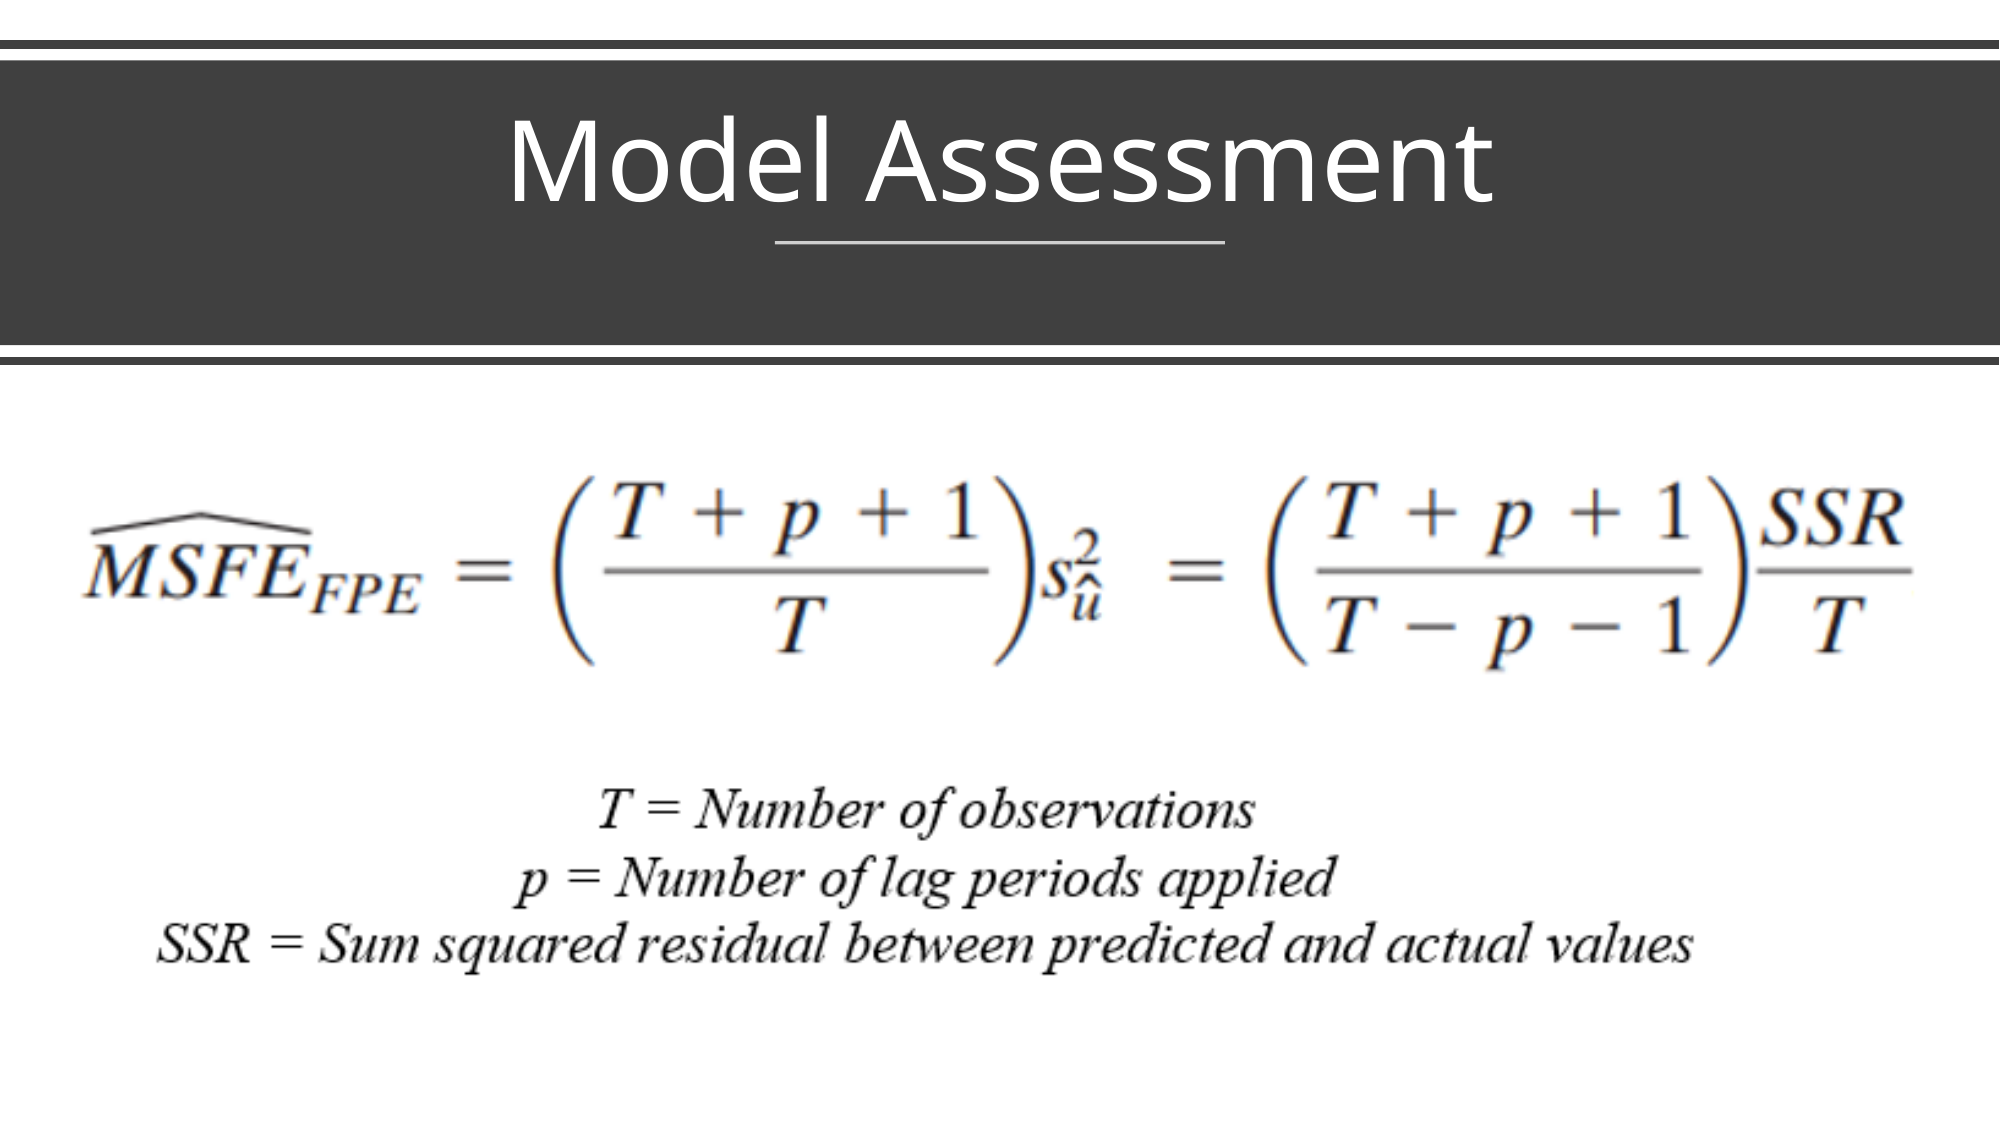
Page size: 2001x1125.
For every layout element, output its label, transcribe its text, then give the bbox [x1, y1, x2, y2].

title Model Assessment [86, 80, 1914, 233]
picture [52, 457, 1939, 995]
text_box [0, 59, 2000, 346]
